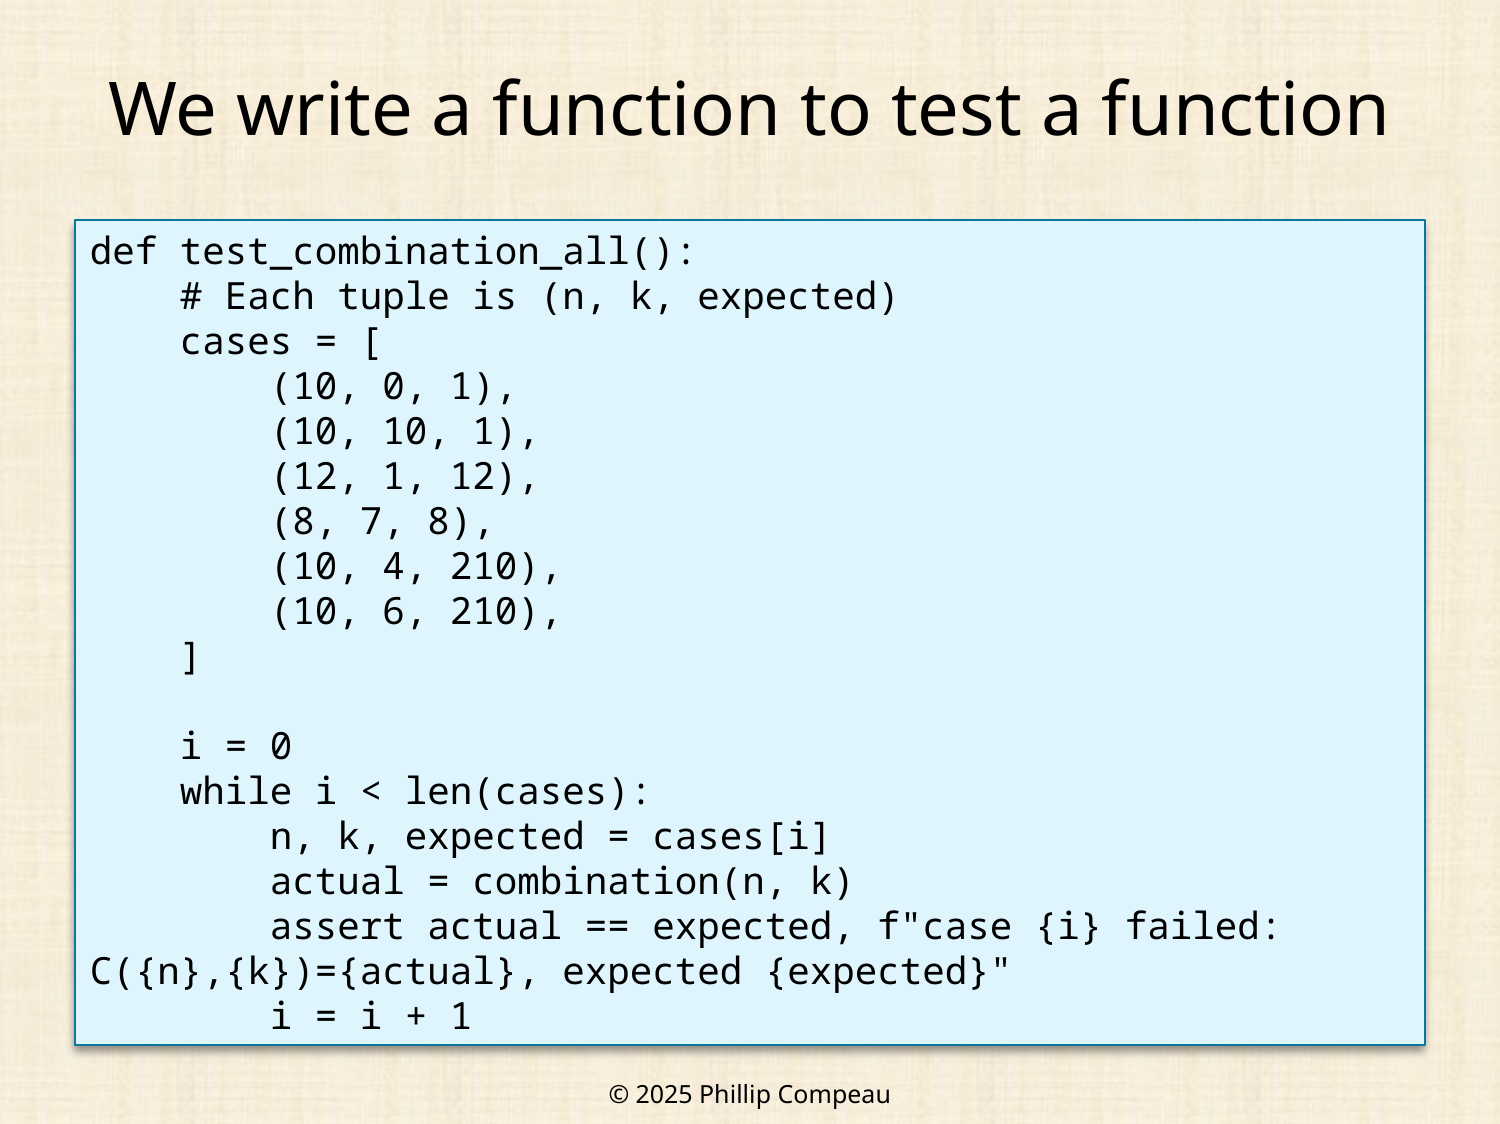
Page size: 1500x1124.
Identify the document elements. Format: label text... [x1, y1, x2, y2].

text_box def test_combination_all(): # Each tuple is (n, k, expected) cases = [ (10, 0, 1), (10, 10, 1), (12, 1, 12), (8, 7, 8), (10, 4, 210), (10, 6, 210), ] i = 0 while i < len(cases): n, k, expected = cases[i] actual = combination(n, k) assert actual == expected, f"case {i} failed: C({n},{k})={actual}, expected {expected}" i = i + 1 [74, 219, 1426, 1046]
title We write a function to test a function [75, 12, 1425, 200]
footer © 2025 Phillip Compeau [425, 1065, 1075, 1124]
